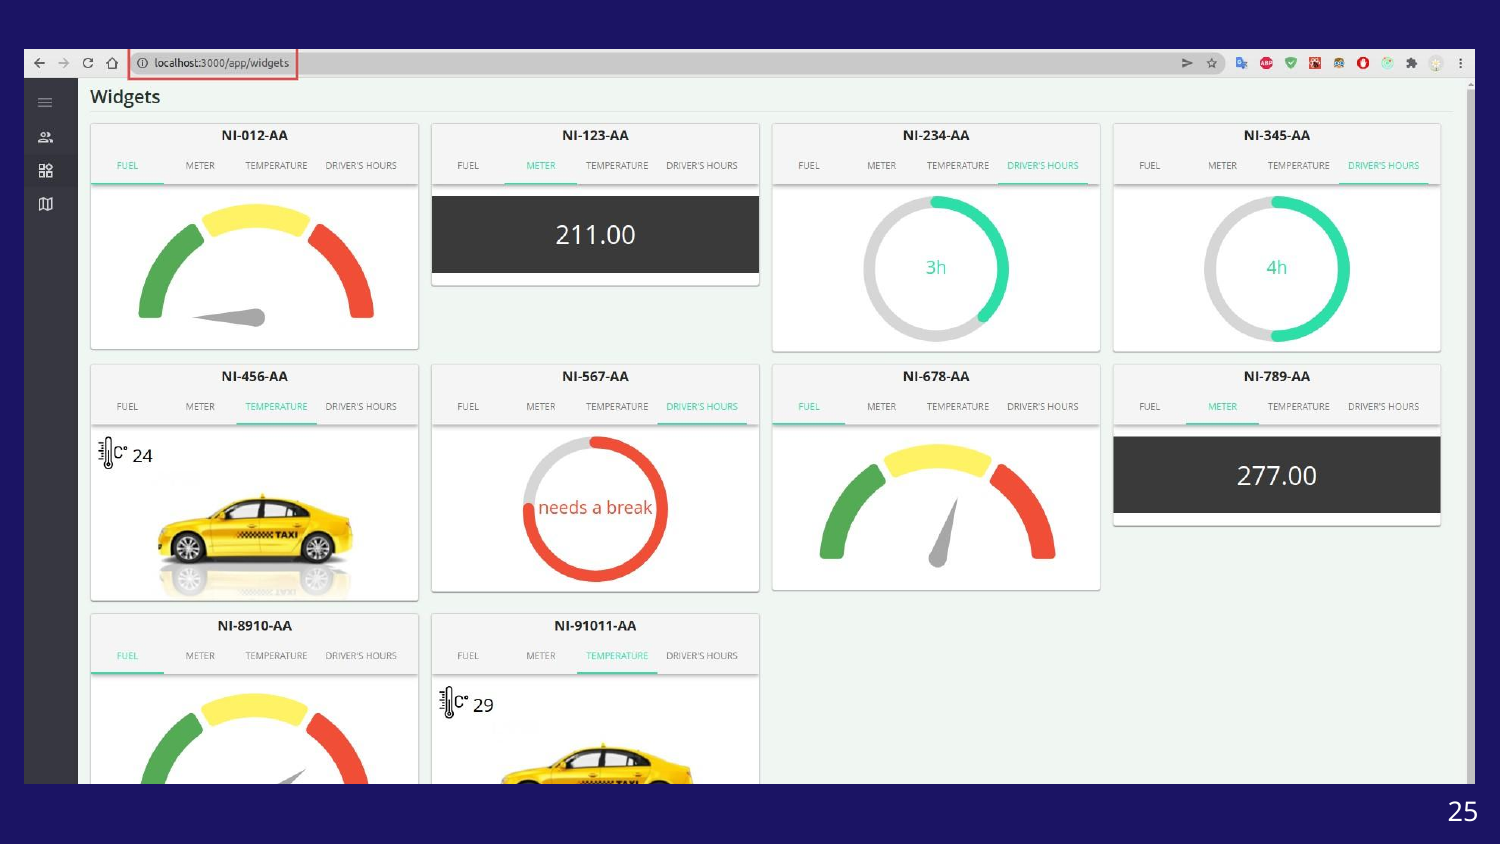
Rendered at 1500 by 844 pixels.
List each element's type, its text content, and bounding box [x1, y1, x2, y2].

slide_number ‹#› [1403, 779, 1494, 844]
picture [24, 49, 1476, 785]
